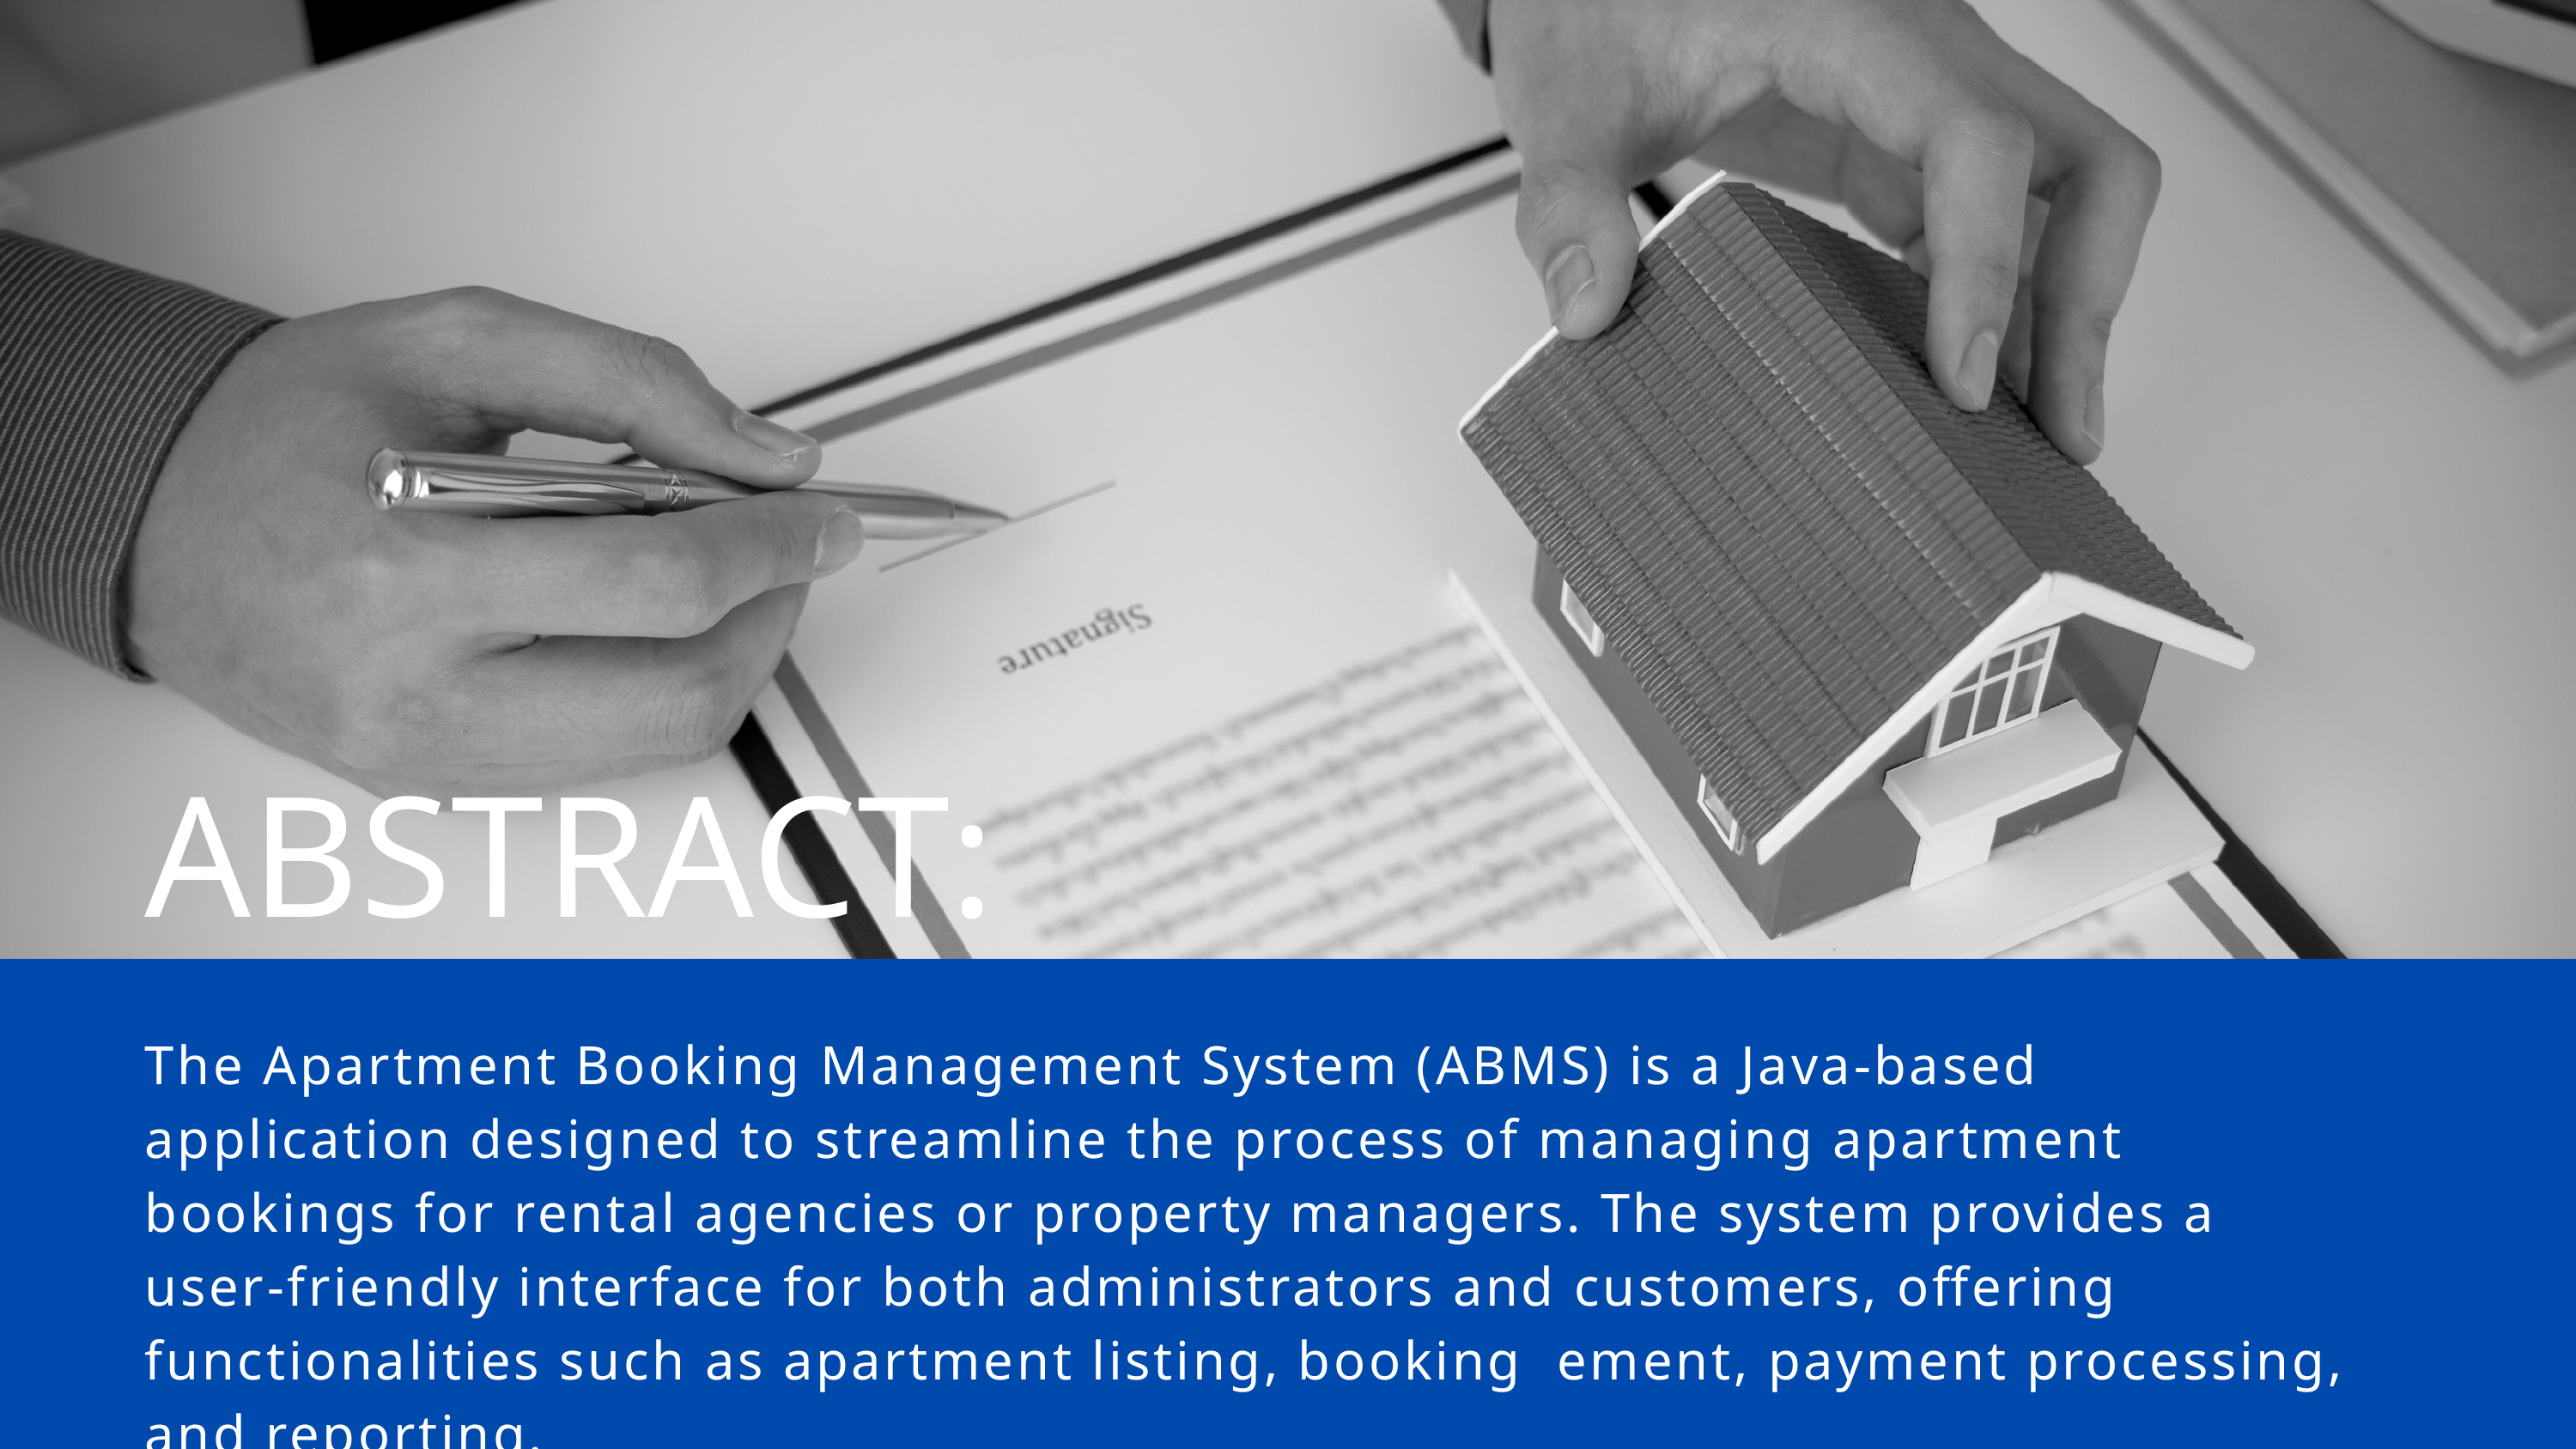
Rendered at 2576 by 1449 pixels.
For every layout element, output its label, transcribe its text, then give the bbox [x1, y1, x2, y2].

text_box ABSTRACT: [144, 781, 1070, 951]
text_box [0, 958, 2576, 1449]
text_box [0, 0, 2576, 957]
